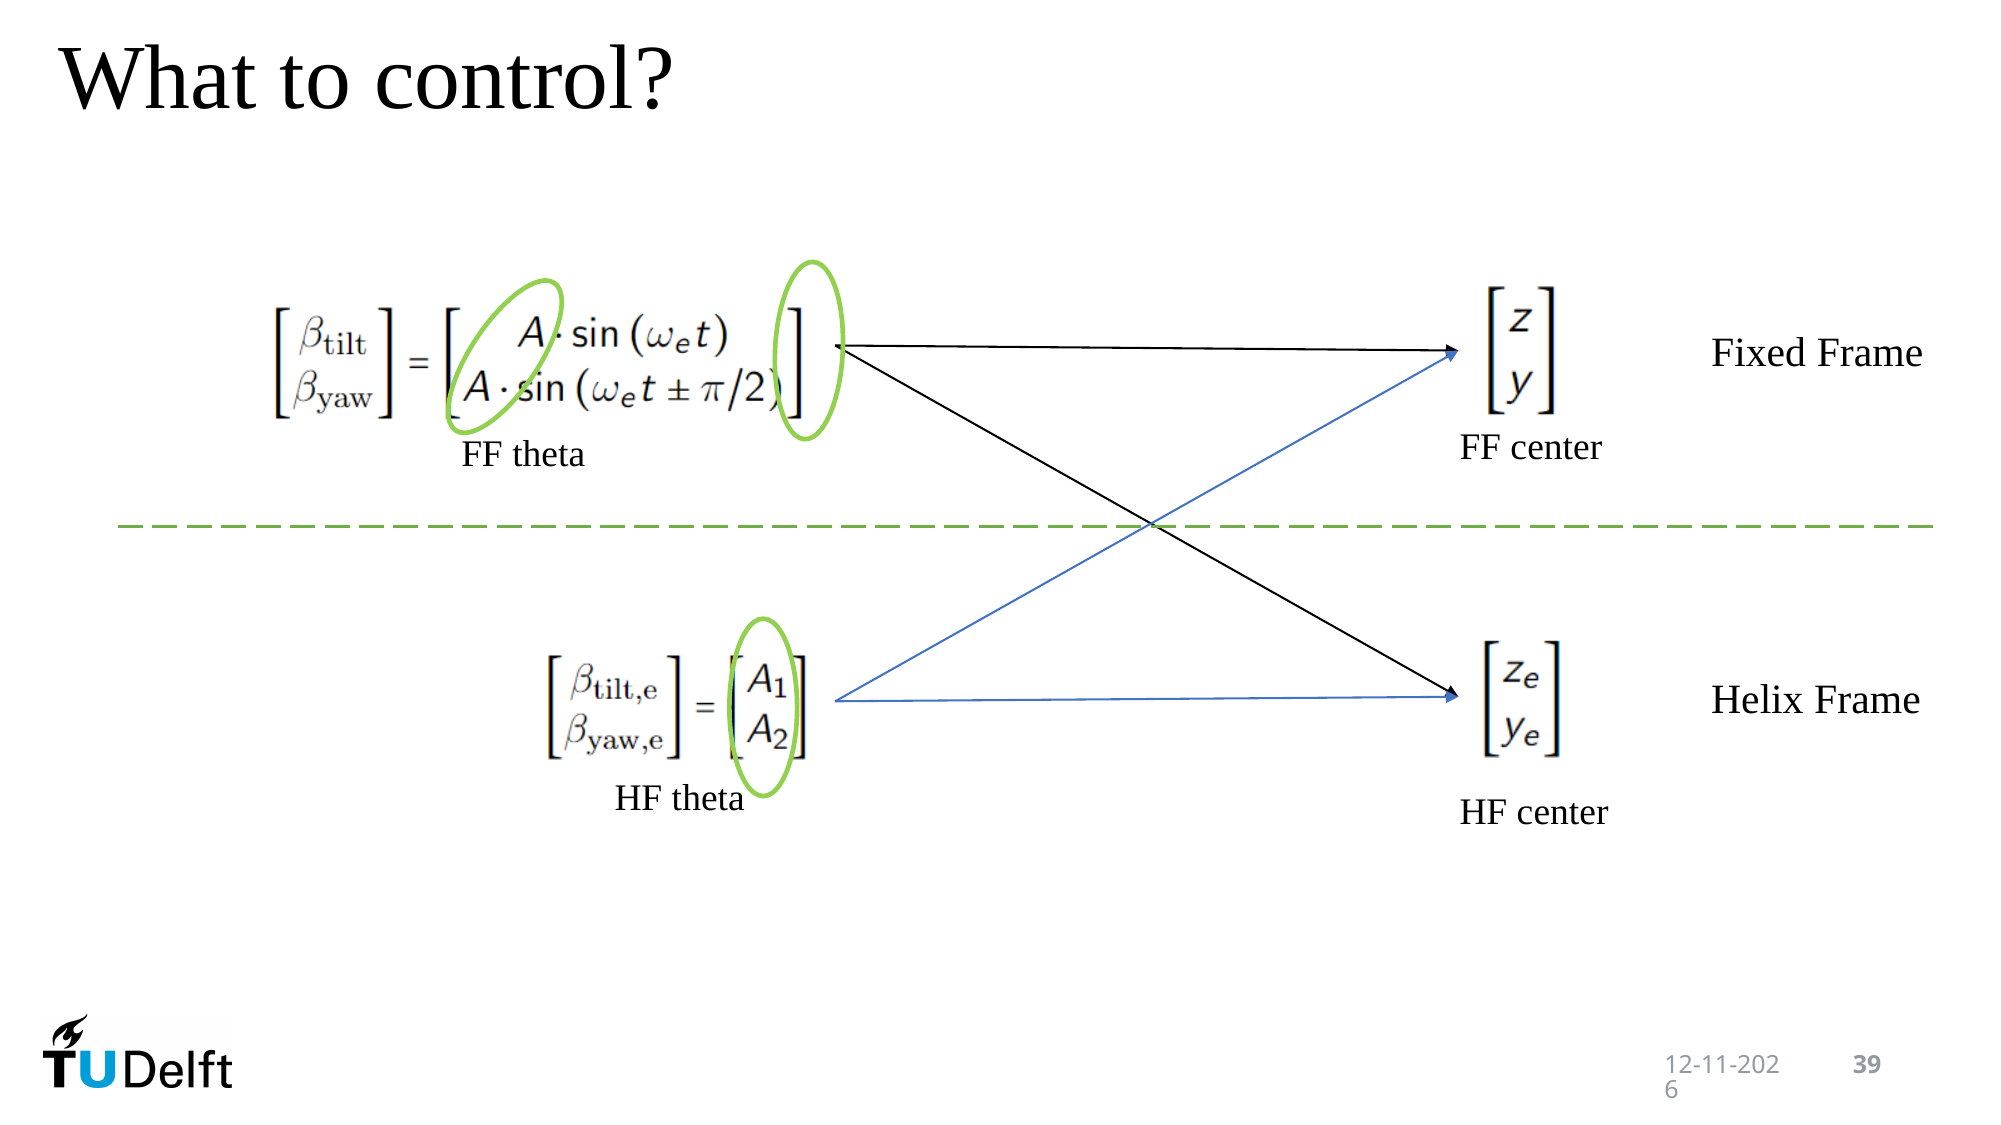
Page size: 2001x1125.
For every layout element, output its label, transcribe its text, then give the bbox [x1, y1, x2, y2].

picture [245, 256, 836, 435]
picture [43, 1014, 232, 1088]
text_box [117, 256, 835, 526]
text_box [738, 772, 788, 798]
text_box [745, 617, 782, 630]
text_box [835, 527, 1459, 696]
text_box [836, 256, 1882, 526]
title What to control? [43, 18, 1769, 141]
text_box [835, 350, 1459, 526]
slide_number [1664, 985, 1791, 1125]
picture [523, 630, 836, 772]
text_box HF theta [599, 772, 761, 826]
text_box [793, 435, 818, 441]
picture [1458, 262, 1590, 439]
text_box [836, 286, 845, 345]
slide_number 39 [1833, 985, 1882, 1125]
text_box FF theta [446, 435, 601, 482]
text_box FF center [1459, 414, 1618, 475]
text_box HF center [1444, 779, 1624, 840]
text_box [835, 696, 1459, 702]
text_box Helix Frame [1696, 664, 1937, 730]
text_box [117, 527, 1882, 985]
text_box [835, 345, 1459, 350]
text_box Fixed Frame [1696, 317, 1939, 383]
picture [1458, 620, 1590, 774]
